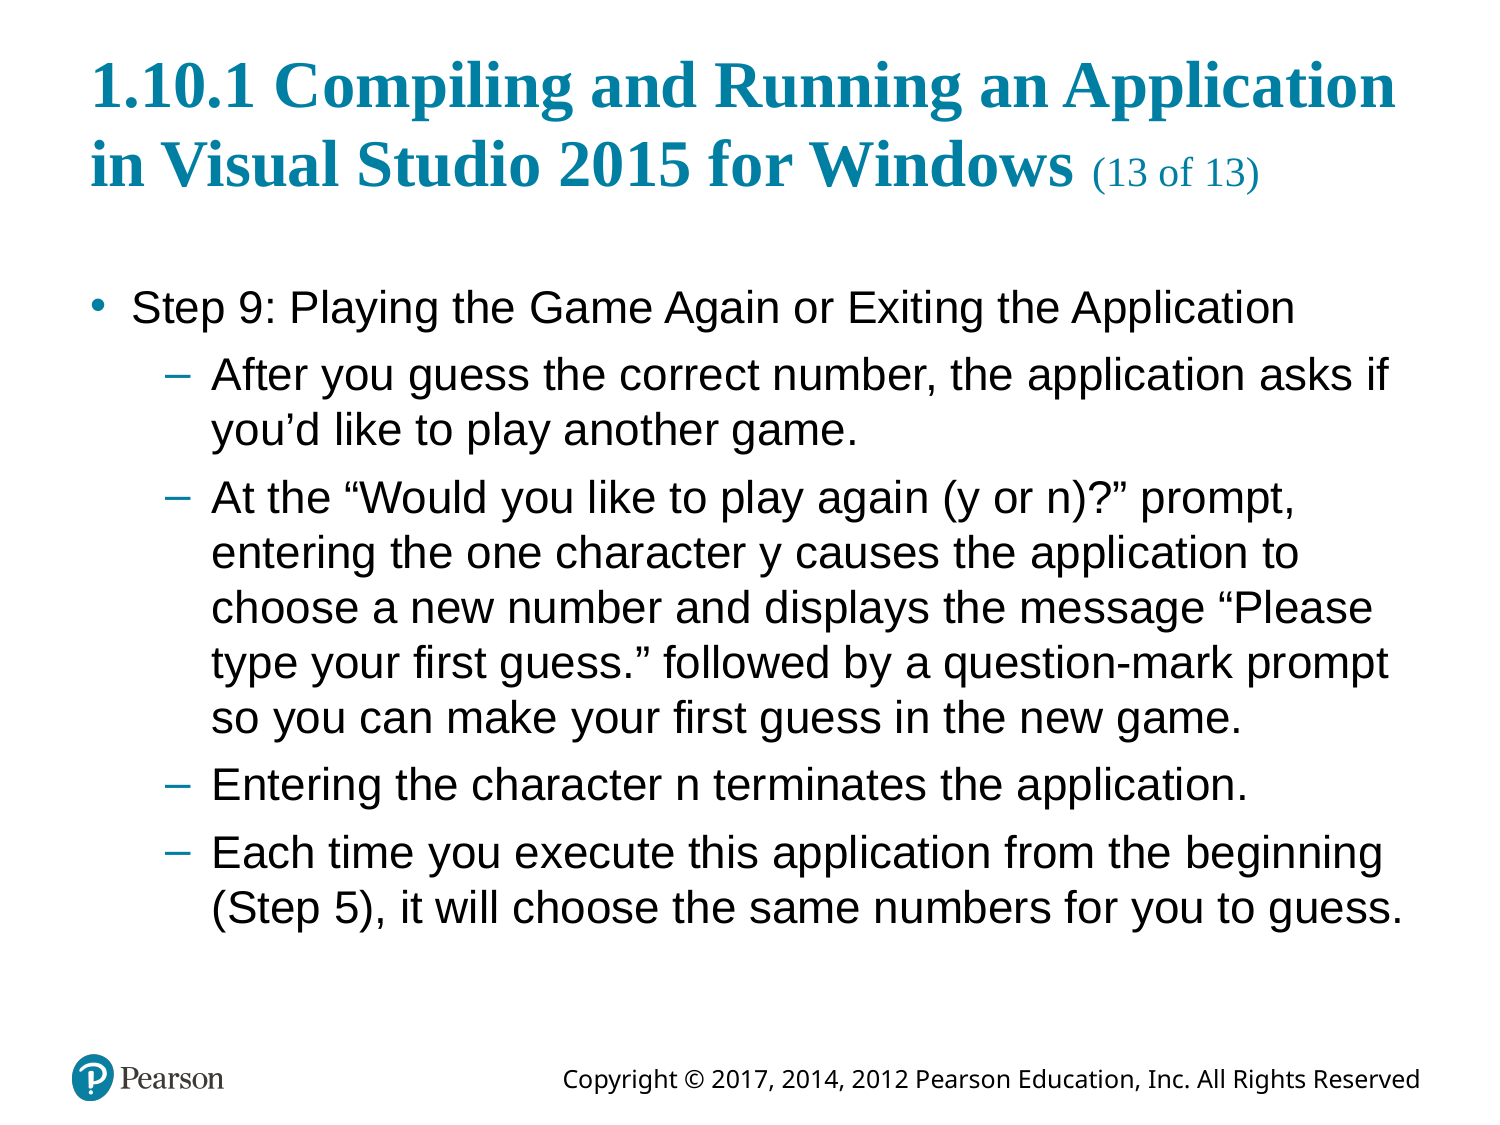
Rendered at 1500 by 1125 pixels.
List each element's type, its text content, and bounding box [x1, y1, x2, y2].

picture [72, 1087, 83, 1101]
picture [98, 1054, 224, 1101]
title 1.10.1 Compiling and Running an Application in Visual Studio 2015 for Windows (13 of 13) [75, 35, 1425, 216]
picture [80, 1063, 106, 1088]
picture [72, 1054, 88, 1070]
list Step 9: Playing the Game Again or Exiting the Application After you guess the correct number, the application asks if you’d like to play another game. At the “Would you like to play again (y or n)?” prompt, entering the one character y causes the application to choose a new number and displays the message “Please type your first guess.” followed by a question-mark prompt so you can make your first guess in the new game. Entering the character n terminates the application. Each time you execute this application from the beginning (Step 5), it will choose the same numbers for you to guess. [75, 262, 1425, 1005]
